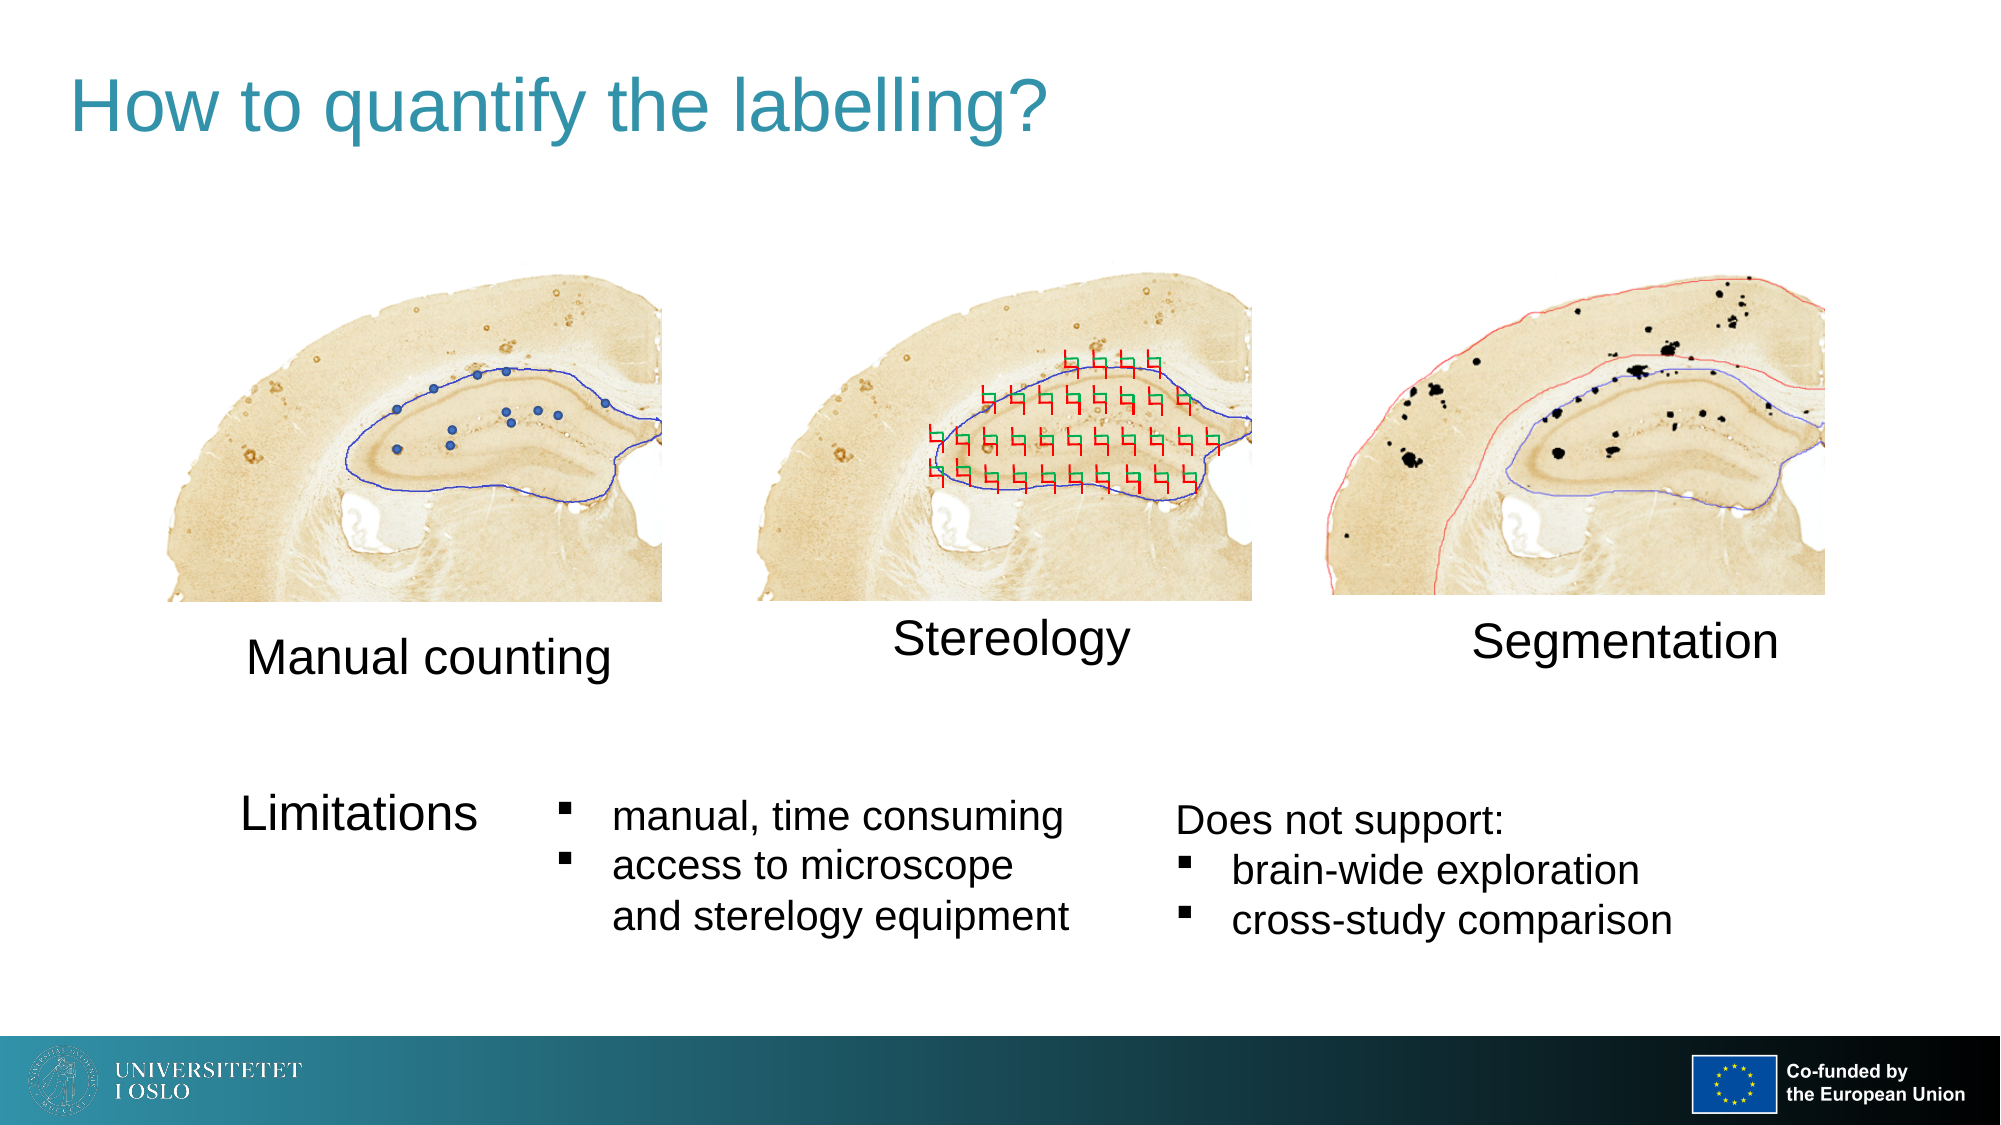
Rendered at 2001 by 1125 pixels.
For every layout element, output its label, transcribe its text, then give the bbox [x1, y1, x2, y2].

text_box Does not support: brain-wide exploration cross-study comparison [1160, 785, 1872, 996]
text_box Stereology [877, 597, 1417, 673]
picture [0, 972, 375, 1125]
picture [1687, 1053, 1983, 1116]
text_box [124, 251, 662, 602]
text_box Limitations [225, 772, 653, 848]
text_box Manual counting [231, 617, 670, 693]
text_box Segmentation [1456, 602, 1825, 677]
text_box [714, 249, 1252, 601]
picture [1293, 271, 1825, 595]
text_box manual, time consuming access to microscope and sterelogy equipment [540, 780, 1103, 991]
title How to quantify the labelling? [55, 48, 1945, 155]
